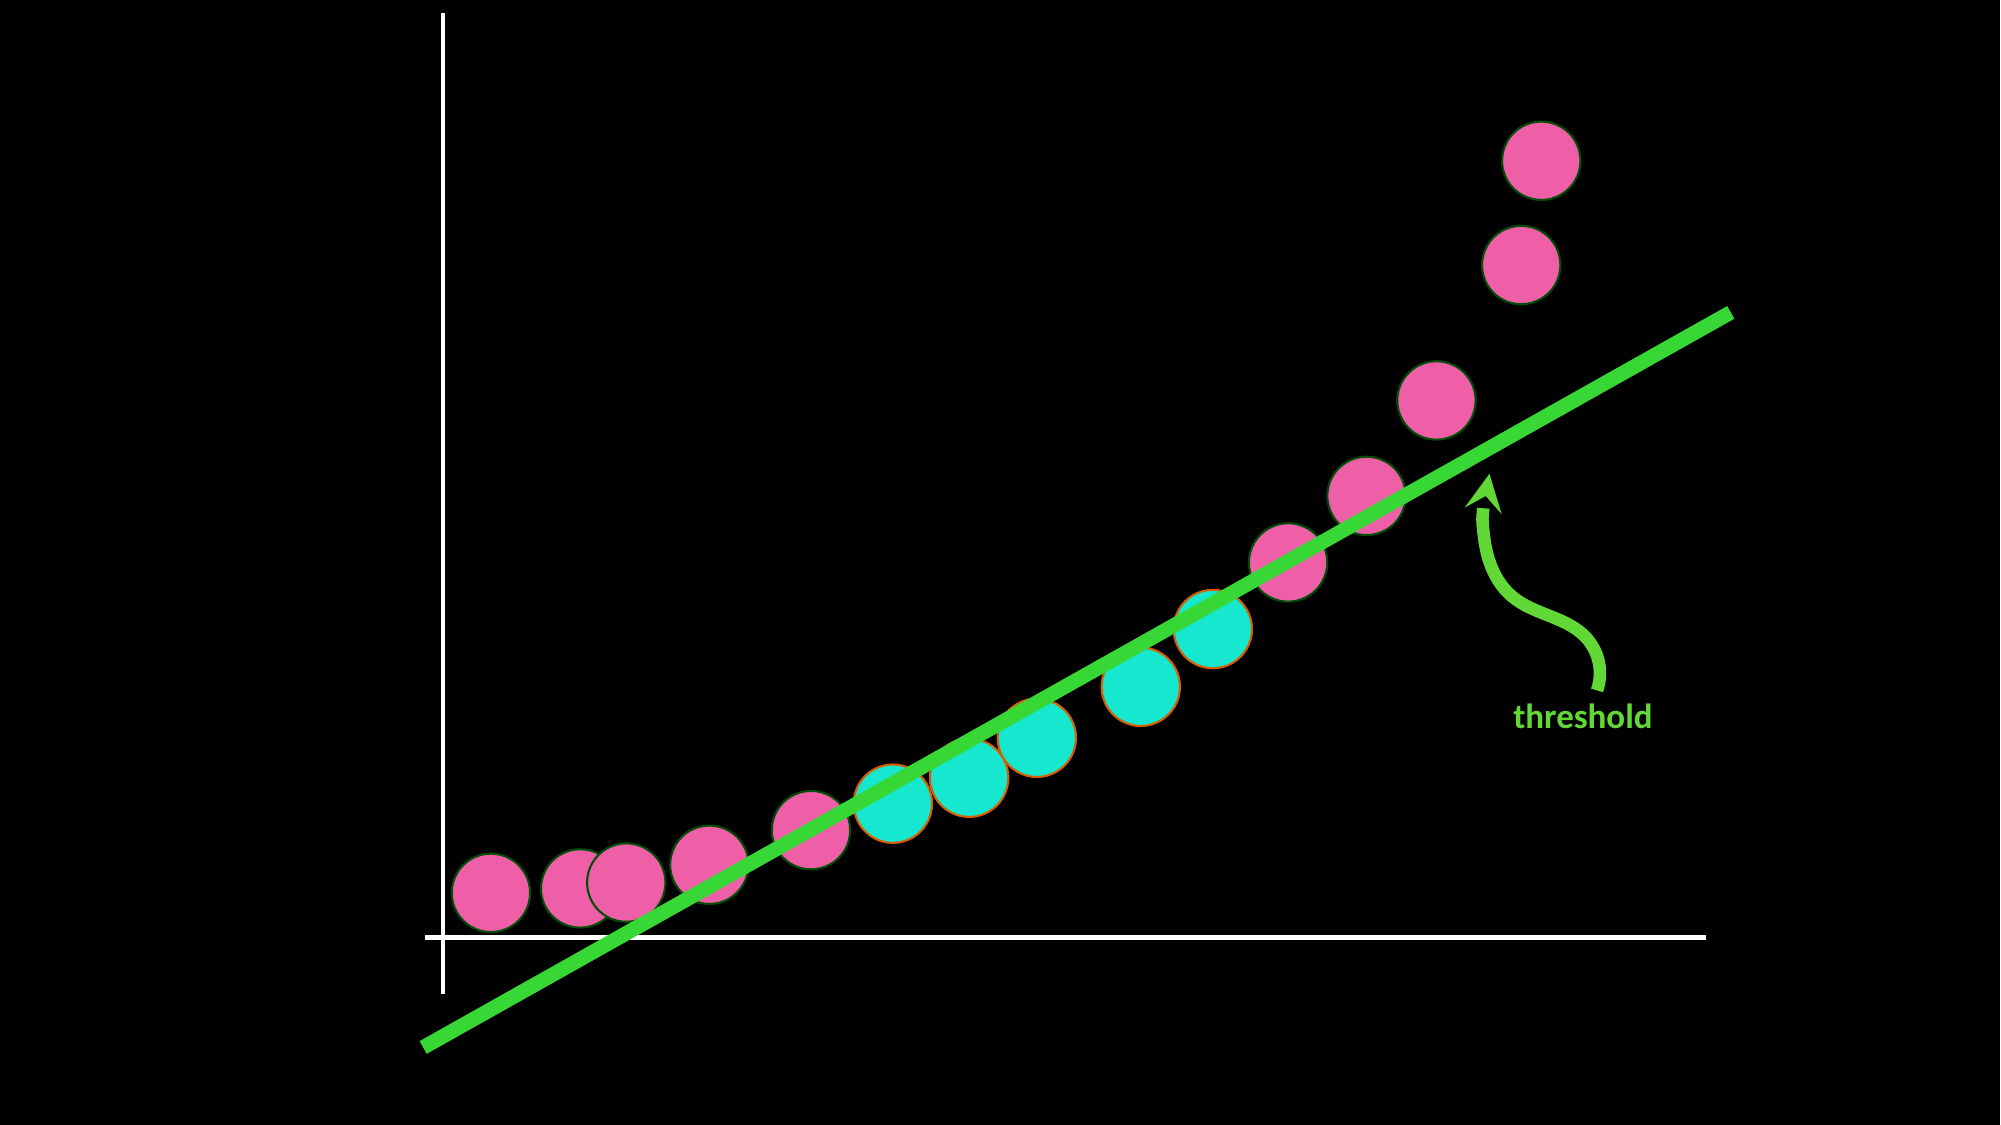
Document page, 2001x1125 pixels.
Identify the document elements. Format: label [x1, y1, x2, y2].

text_box [422, 312, 1731, 1048]
text_box [1502, 121, 1581, 200]
text_box [1481, 225, 1561, 305]
